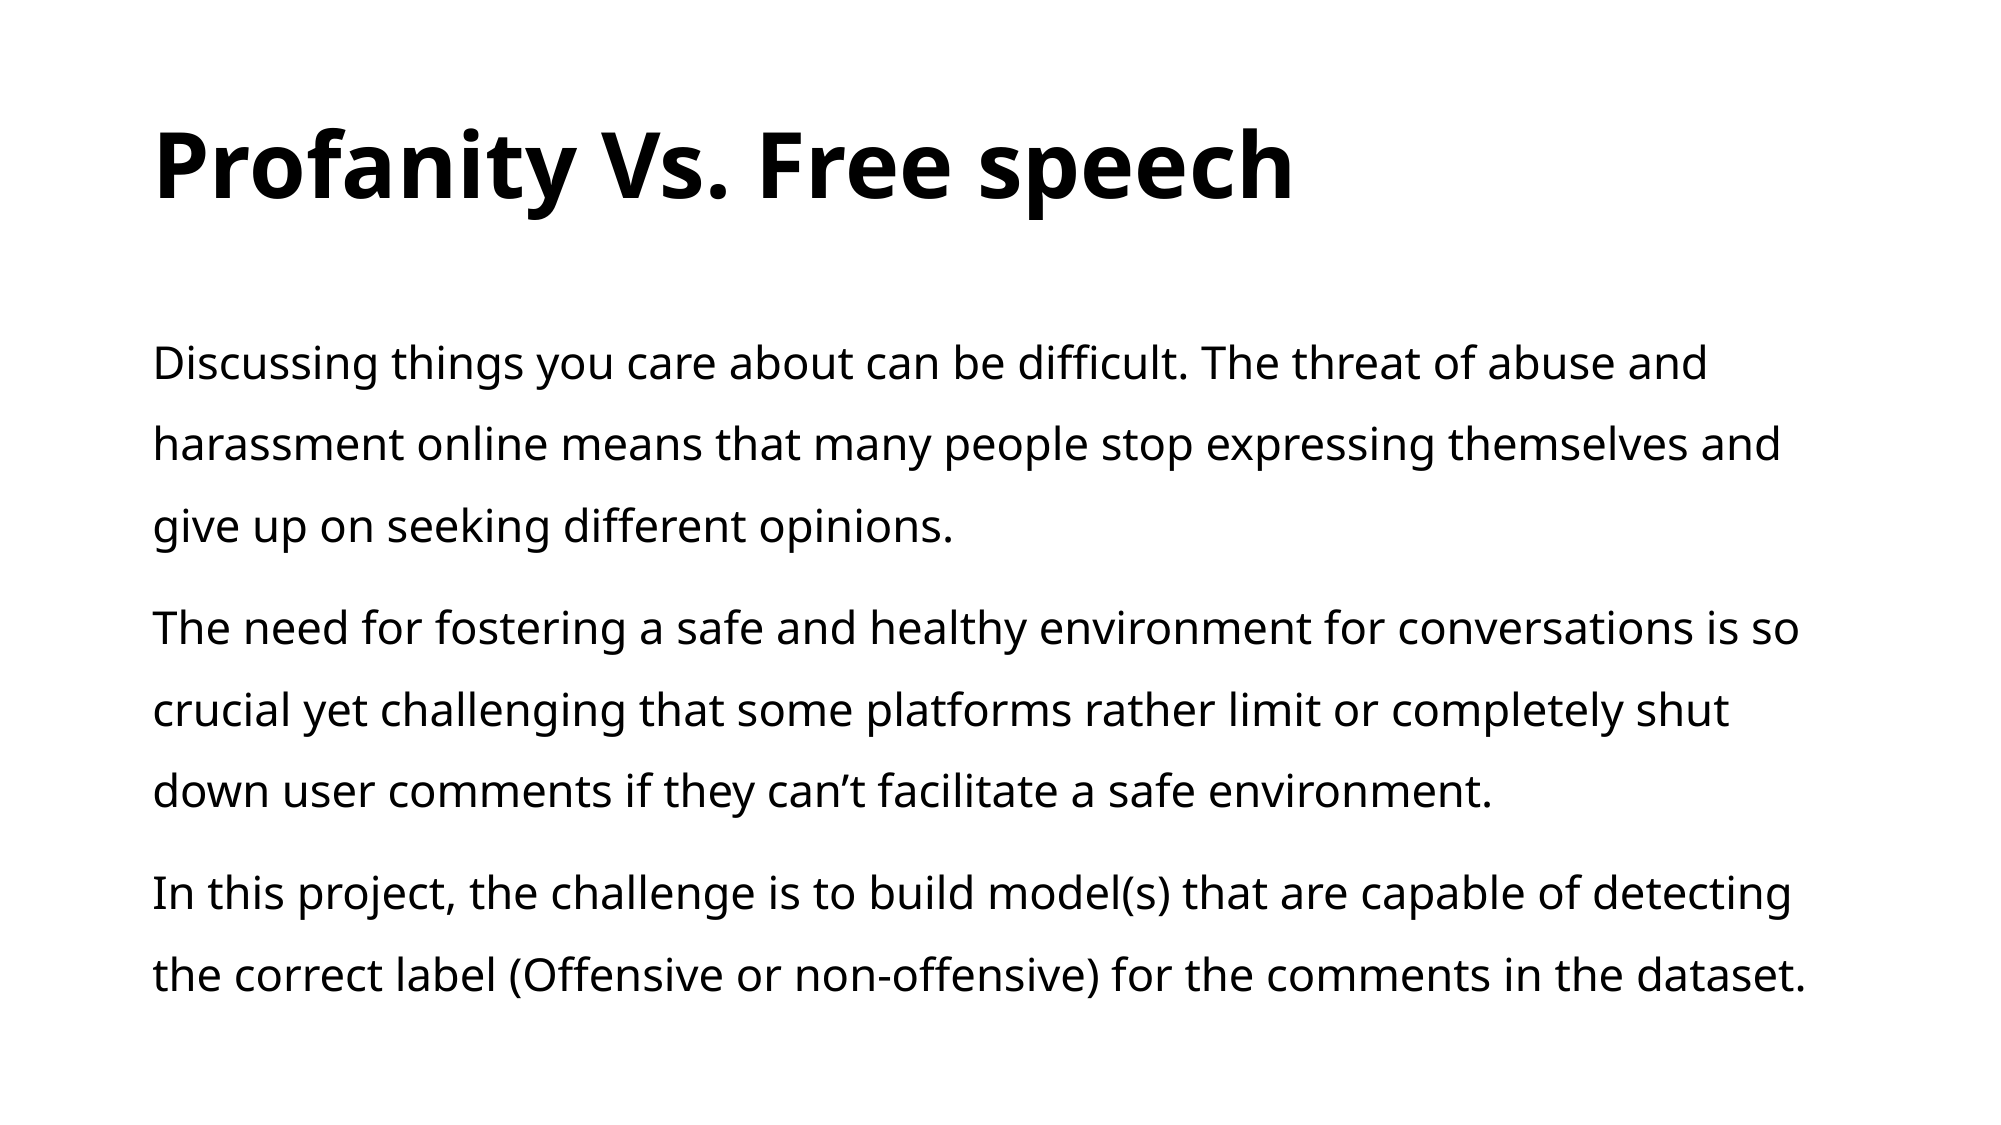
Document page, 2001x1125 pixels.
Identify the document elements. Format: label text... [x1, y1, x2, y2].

list Discussing things you care about can be difficult. The threat of abuse and harassment online means that many people stop expressing themselves and give up on seeking different opinions. The need for fostering a safe and healthy environment for conversations is so crucial yet challenging that some platforms rather limit or completely shut down user comments if they can’t facilitate a safe environment. In this project, the challenge is to build model(s) that are capable of detecting the correct label (Offensive or non-offensive) for the comments in the dataset. [137, 299, 1863, 1014]
title Profanity Vs. Free speech [137, 59, 1863, 278]
